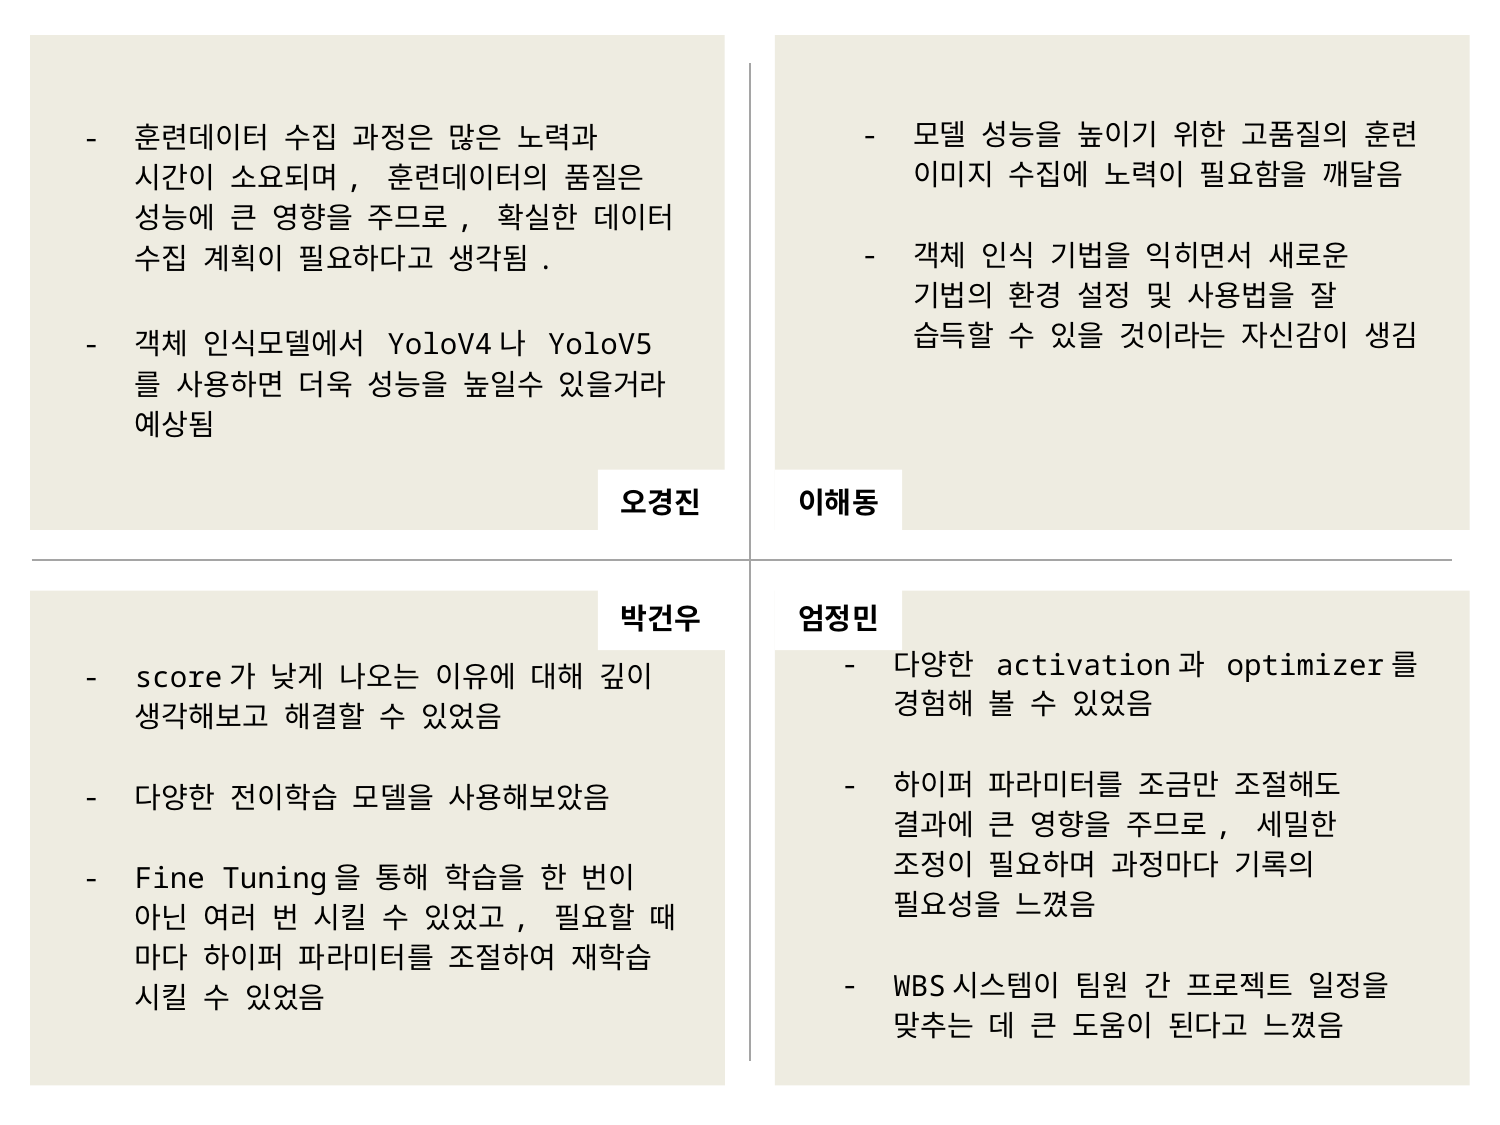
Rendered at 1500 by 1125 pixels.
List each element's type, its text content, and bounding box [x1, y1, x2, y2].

text_box 이해동 [774, 469, 903, 535]
text_box 다양한 activation과 optimizer를 경험해 볼 수 있었음 하이퍼 파라미터를 조금만 조절해도 결과에 큰 영향을 주므로, 세밀한 조정이 필요하며 과정마다 기록의 필요성을 느꼈음 WBS시스템이 팀원 간 프로젝트 일정을 맞추는 데 큰 도움이 된다고 느꼈음 [803, 625, 1442, 912]
text_box [774, 35, 1470, 530]
text_box 오경진 [597, 469, 725, 535]
text_box [774, 590, 1470, 1086]
text_box 훈련데이터 수집 과정은 많은 노력과 시간이 소요되며, 훈련데이터의 품질은 성능에 큰 영향을 주므로, 확실한 데이터 수집 계획이 필요하다고 생각됨. [44, 99, 697, 290]
text_box [30, 35, 725, 530]
text_box 모델 성능을 높이기 위한 고품질의 훈련 이미지 수집에 노력이 필요함을 깨달음 객체 인식 기법을 익히면서 새로운 기법의 환경 설정 및 사용법을 잘 습득할 수 있을 것이라는 자신감이 생김 [823, 96, 1442, 408]
text_box 박건우 [597, 585, 725, 651]
text_box 엄정민 [774, 585, 903, 651]
text_box [30, 590, 725, 1086]
text_box 객체 인식모델에서 YoloV4나 YoloV5를 사용하면 더욱 성능을 높일수 있을거라 예상됨 [44, 305, 697, 457]
text_box score가 낮게 나오는 이유에 대해 깊이 생각해보고 해결할 수 있었음 다양한 전이학습 모델을 사용해보았음 Fine Tuning을 통해 학습을 한 번이 아닌 여러 번 시킬 수 있었고, 필요할 때 마다 하이퍼 파라미터를 조절하여 재학습 시킬 수 있었음 [44, 638, 697, 1030]
